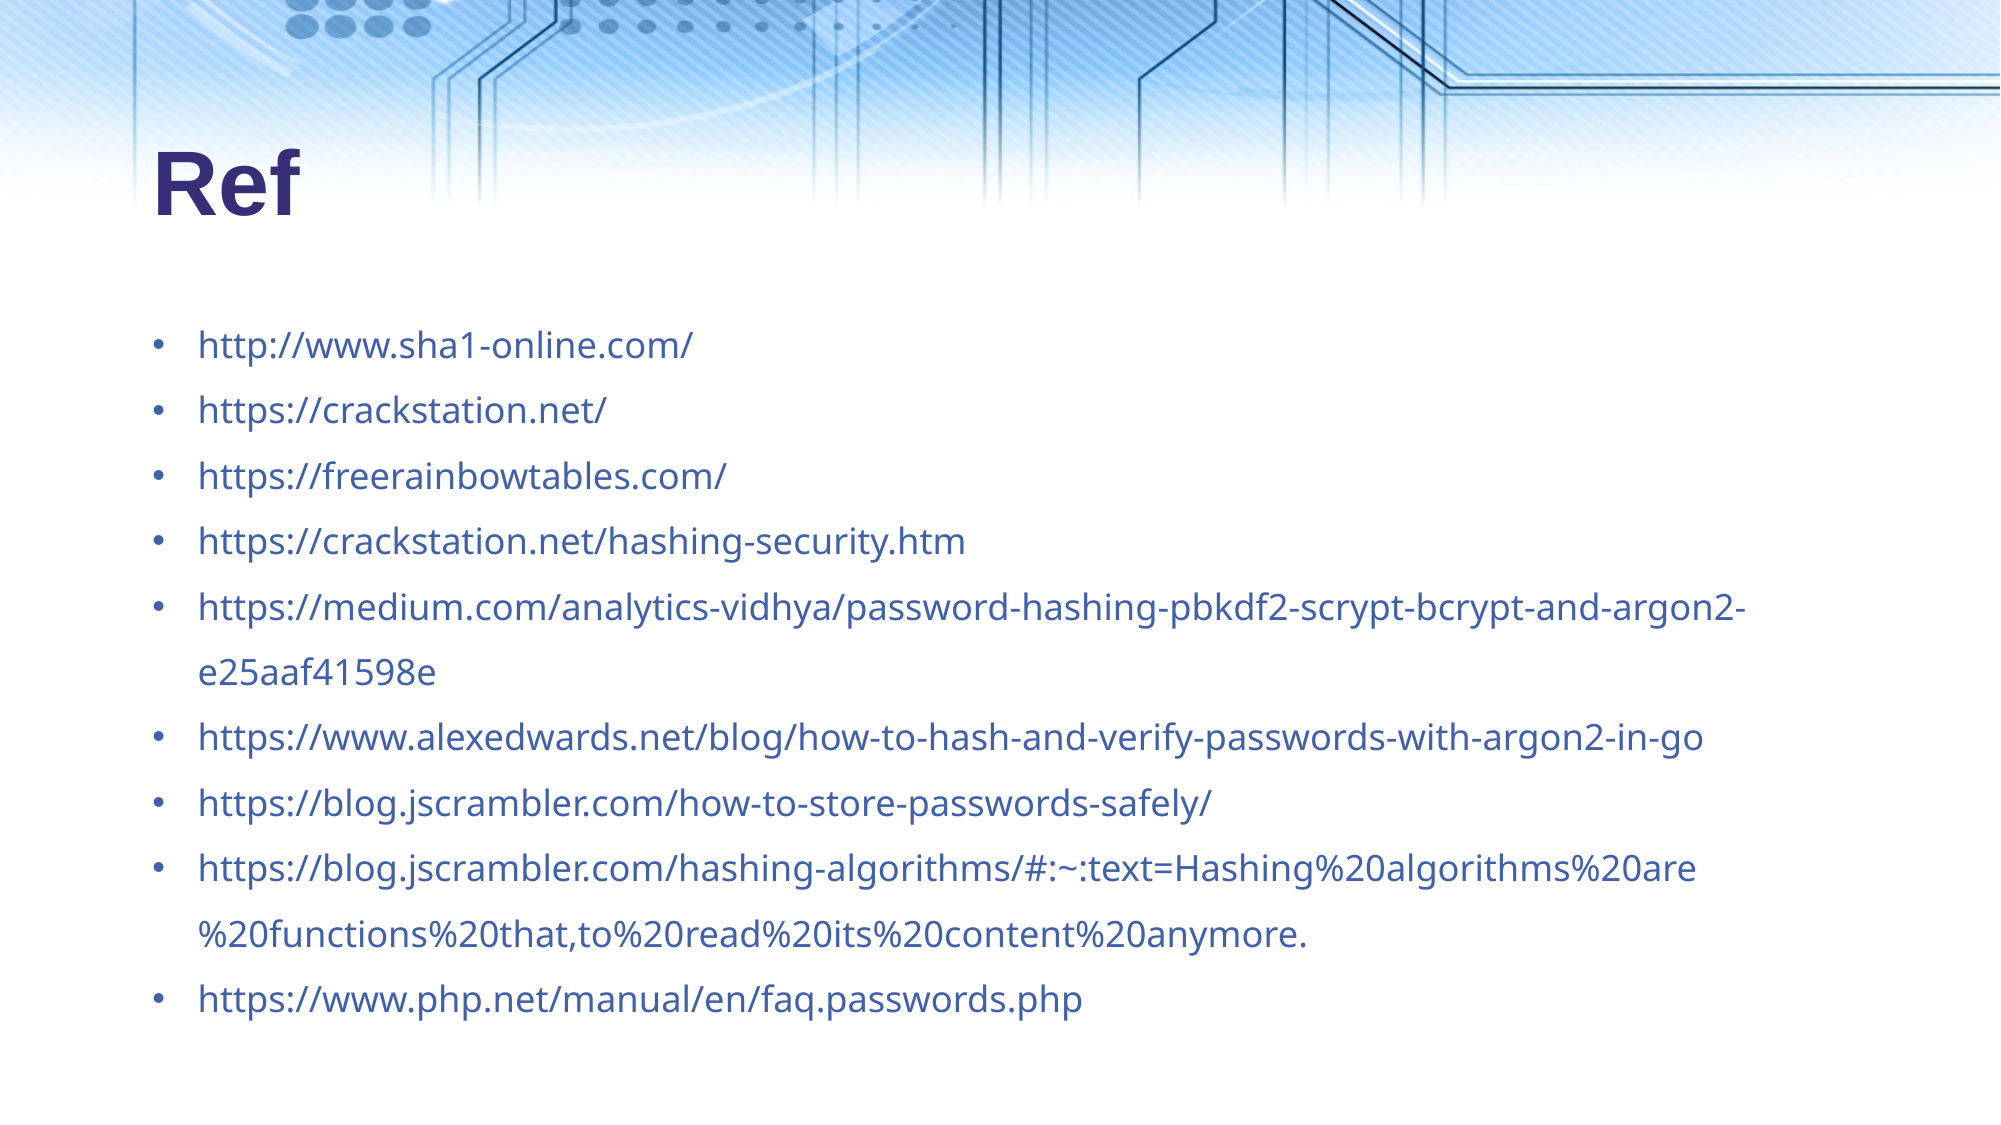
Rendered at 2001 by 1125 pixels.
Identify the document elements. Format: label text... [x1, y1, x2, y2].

picture [0, 0, 2000, 454]
text_box http://www.sha1-online.com/ https://crackstation.net/ https://freerainbowtables.com/ https://crackstation.net/hashing-security.htm https://medium.com/analytics-vidhya/password-hashing-pbkdf2-scrypt-bcrypt-and-argon2-e25aaf41598e https://www.alexedwards.net/blog/how-to-hash-and-verify-passwords-with-argon2-in-go https://blog.jscrambler.com/how-to-store-passwords-safely/ https://blog.jscrambler.com/hashing-algorithms/#:~:text=Hashing%20algorithms%20are%20functions%20that,to%20read%20its%20content%20anymore. https://www.php.net/manual/en/faq.passwords.php [137, 293, 1863, 1031]
text_box Ref [137, 93, 1863, 278]
